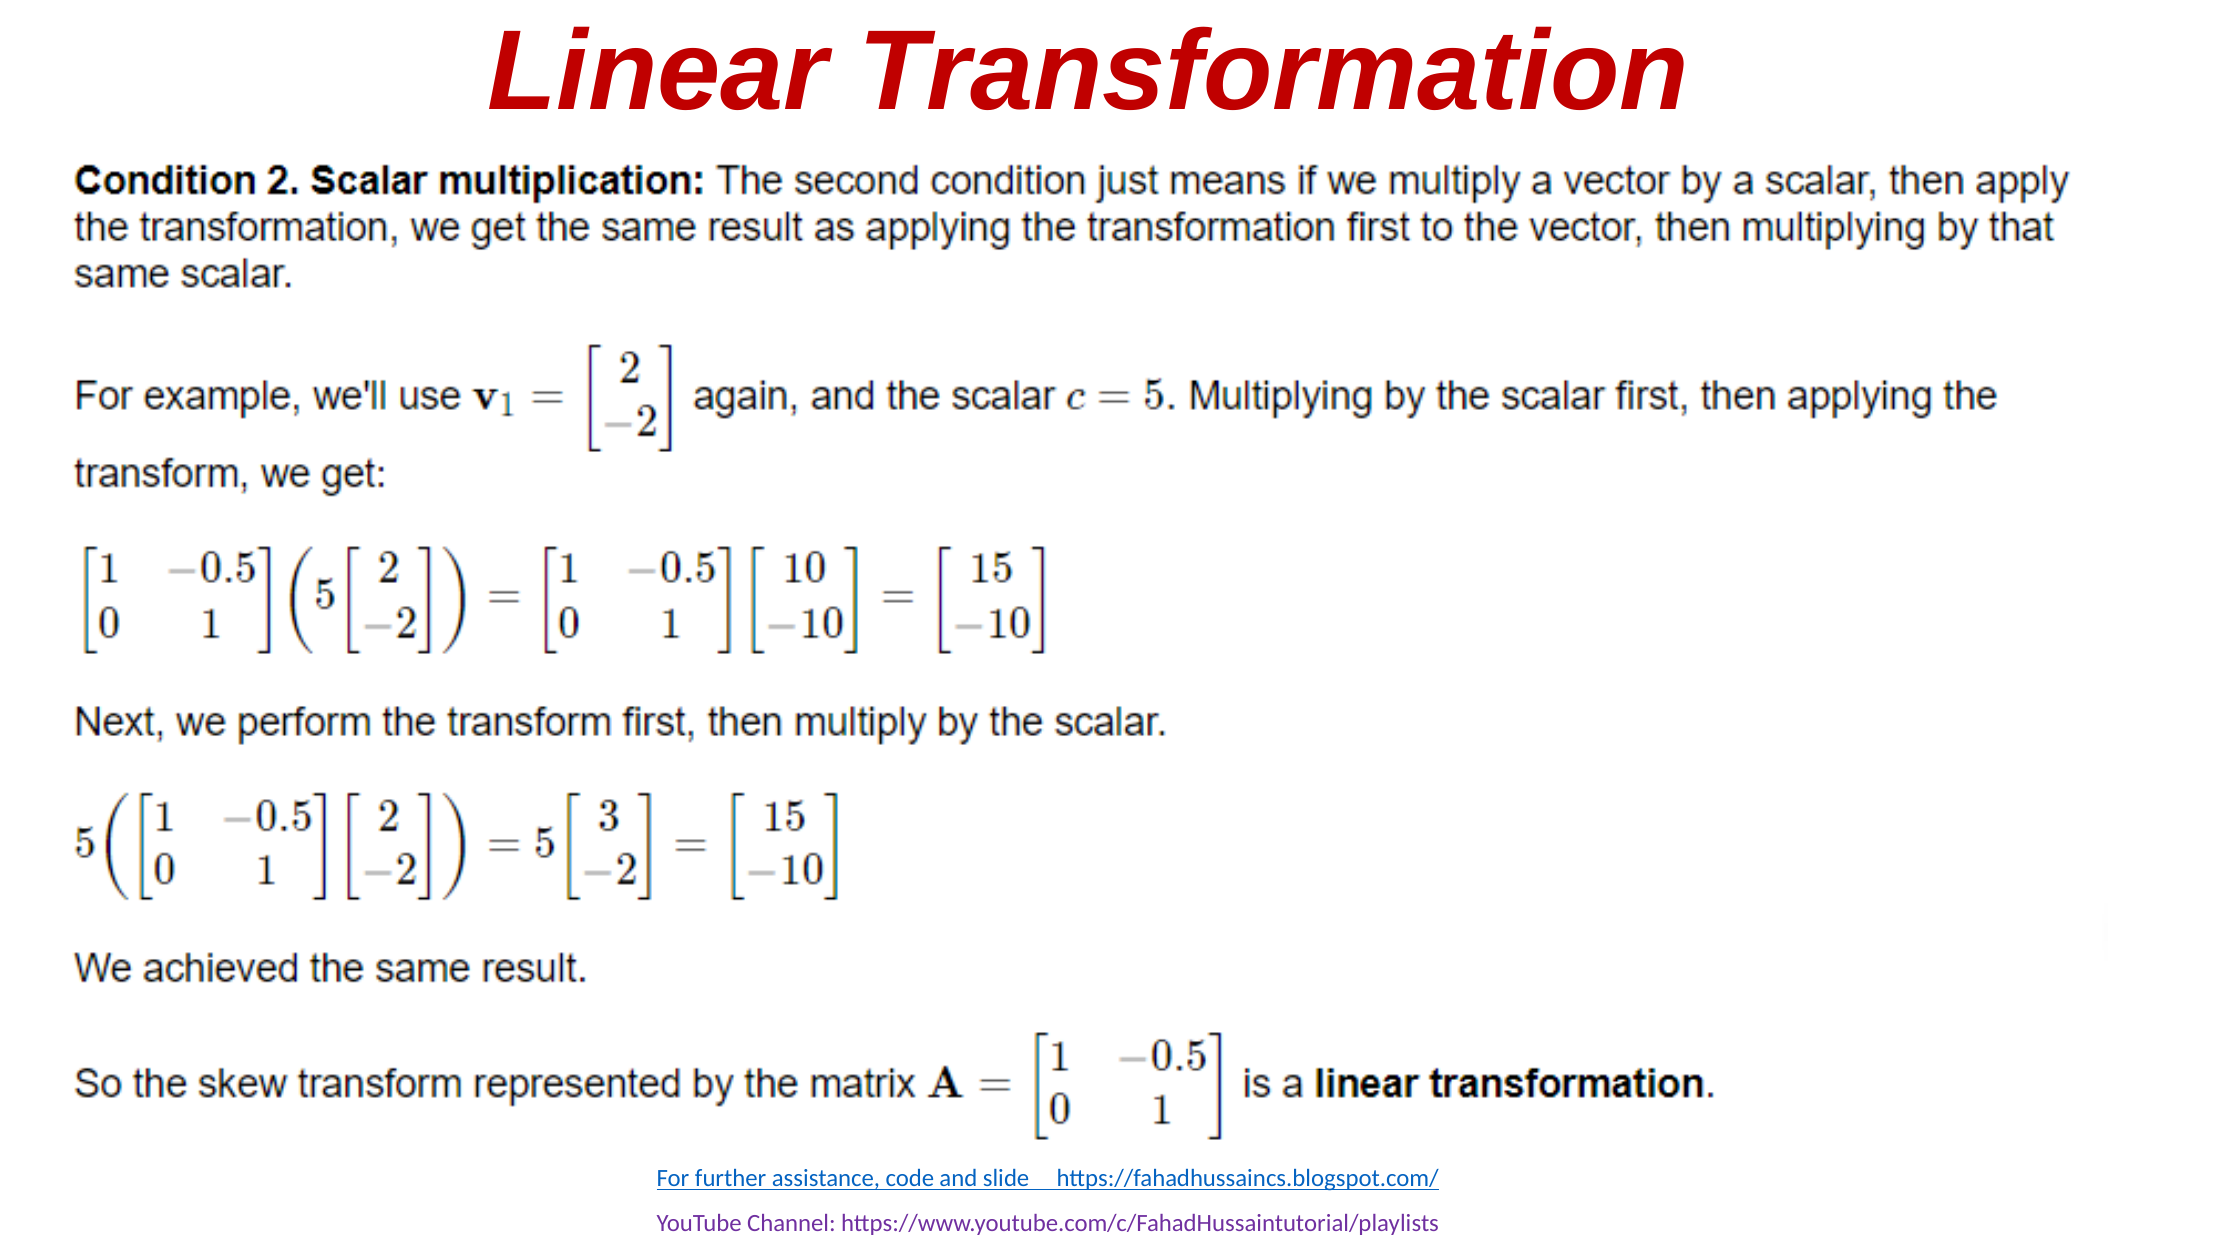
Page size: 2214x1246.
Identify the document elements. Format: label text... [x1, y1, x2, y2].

title Linear Transformation [33, 0, 2143, 142]
picture [69, 148, 2108, 1151]
subtitle For further assistance, code and slide https://fahadhussaincs.blogspot.com/ YouTube Channel: https://www.youtube.com/c/FahadHussaintutorial/playlists [238, 1157, 1857, 1246]
